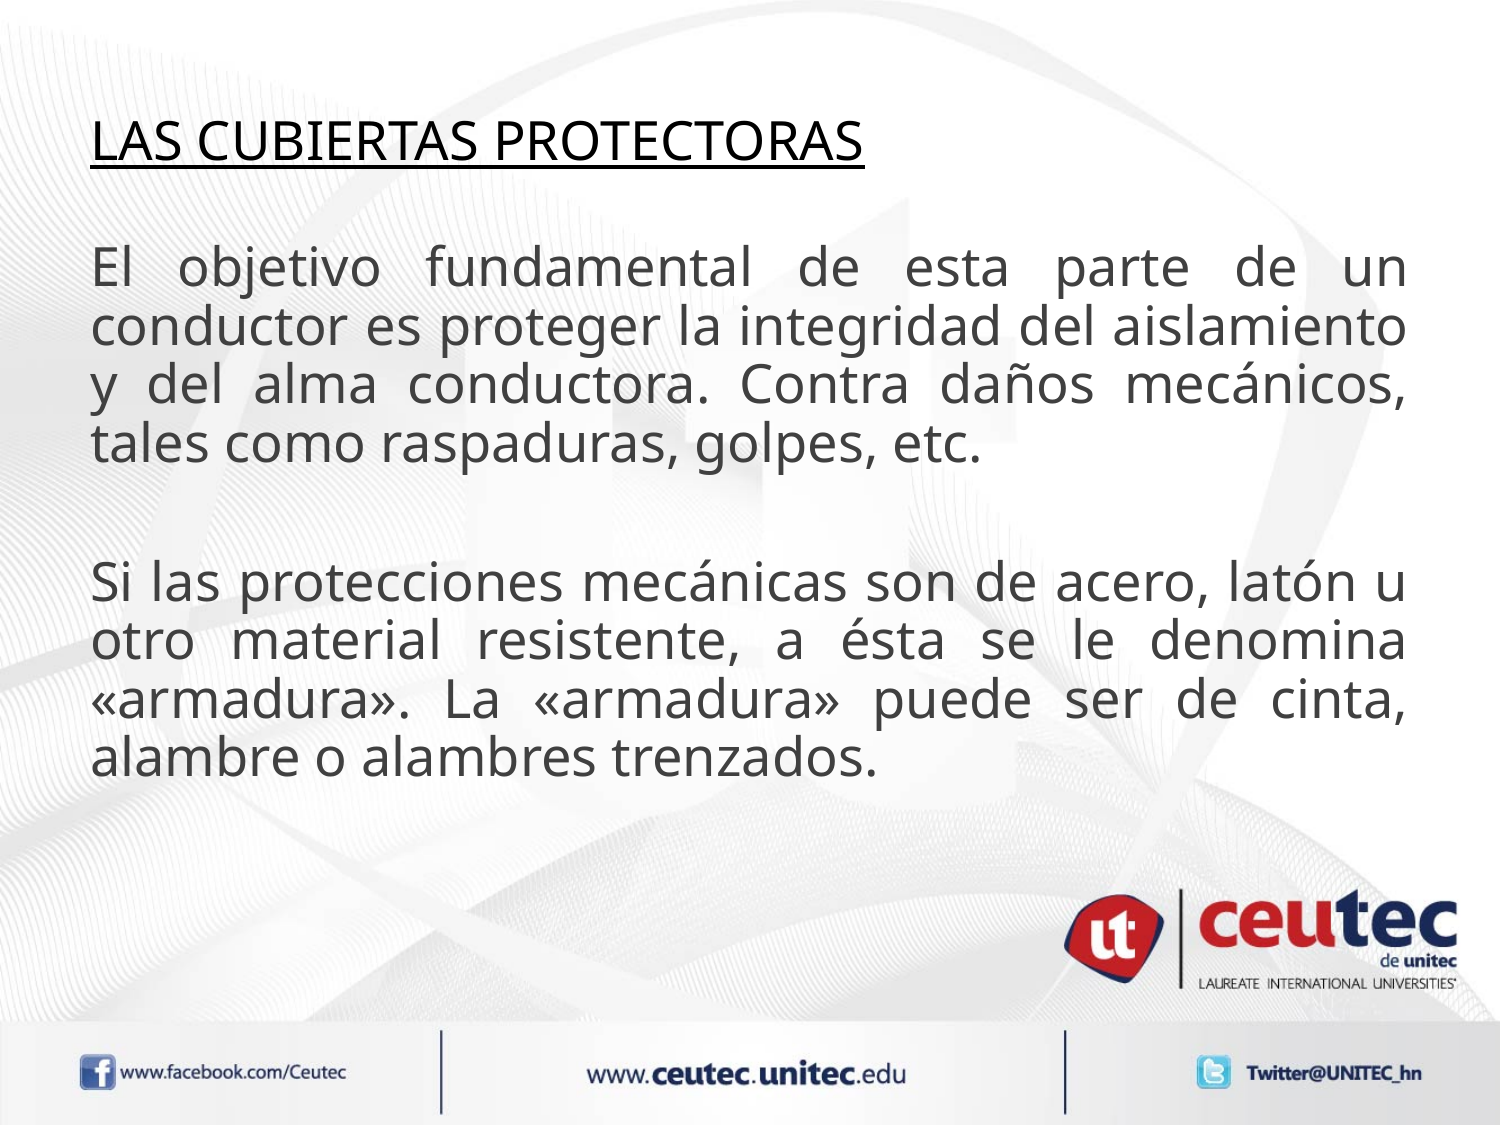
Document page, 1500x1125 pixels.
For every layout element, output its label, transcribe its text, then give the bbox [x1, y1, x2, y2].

picture [0, 0, 1500, 1125]
title LAS CUBIERTAS PROTECTORAS [75, 45, 1425, 232]
list El objetivo fundamental de esta parte de un conductor es proteger la integridad del aislamiento y del alma conductora. Contra daños mecánicos, tales como raspaduras, golpes, etc. Si las protecciones mecánicas son de acero, latón u otro material resistente, a ésta se le denomina «armadura». La «armadura» puede ser de cinta, alambre o alambres trenzados. [75, 232, 1425, 975]
